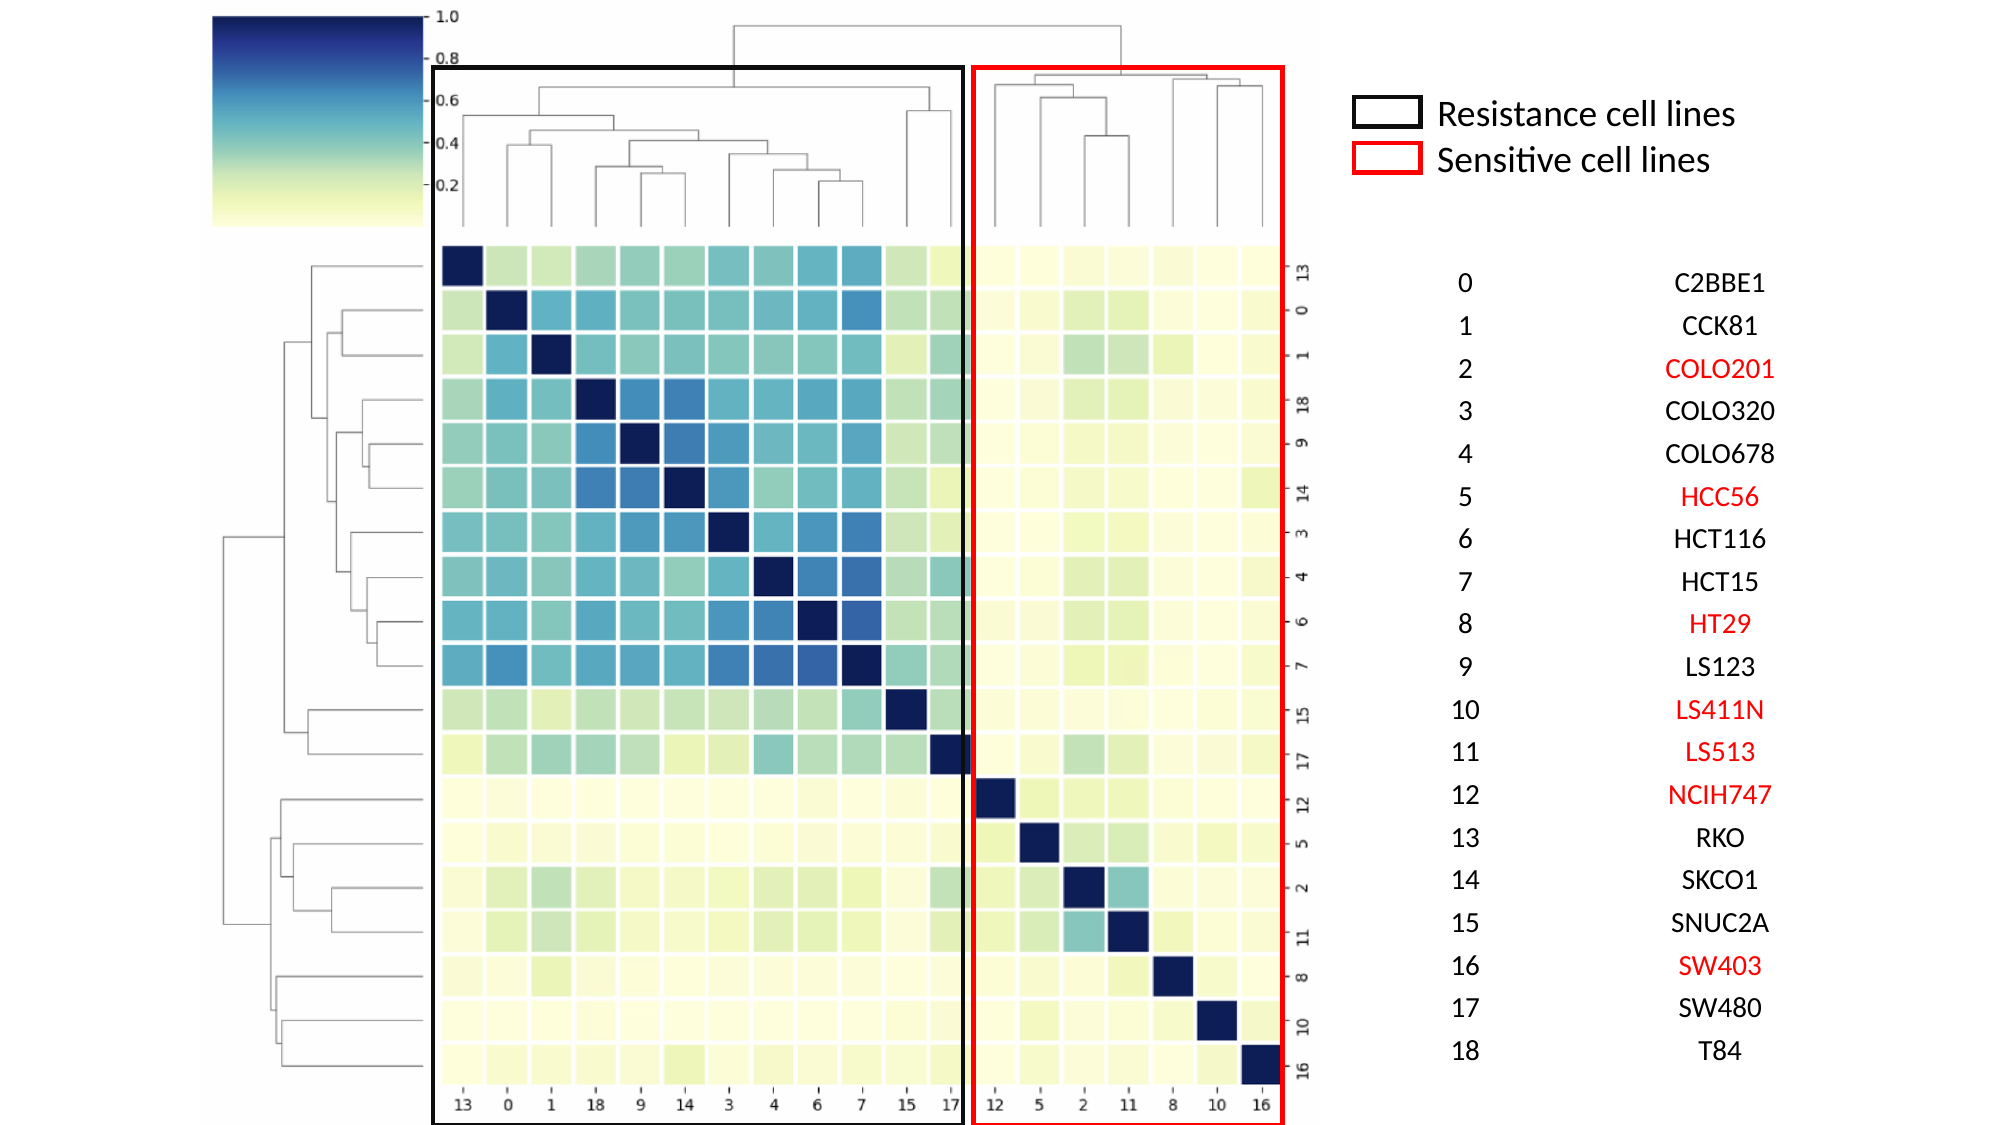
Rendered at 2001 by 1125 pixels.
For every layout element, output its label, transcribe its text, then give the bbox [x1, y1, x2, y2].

table_cell 8 [1392, 599, 1539, 641]
table_cell LS123 [1539, 641, 1902, 684]
table_header C2BBE1 [1539, 257, 1902, 300]
table_cell SW480 [1539, 982, 1902, 1025]
table_cell 18 [1392, 1025, 1539, 1068]
table_cell 13 [1392, 812, 1539, 854]
text_box [1353, 96, 1421, 127]
table_cell LS411N [1539, 684, 1902, 726]
table_cell CCK81 [1539, 300, 1902, 343]
table_cell HCC56 [1539, 471, 1902, 513]
text_box Resistance cell lines [1422, 81, 1752, 142]
table_cell 16 [1392, 940, 1539, 982]
picture [201, 0, 1320, 1125]
text_box Sensitive cell lines [1422, 127, 1727, 187]
table_cell 17 [1392, 982, 1539, 1025]
table_cell 6 [1392, 513, 1539, 556]
table_cell RKO [1539, 812, 1902, 854]
table_cell COLO678 [1539, 428, 1902, 471]
table_cell 2 [1392, 343, 1539, 385]
table_cell SW403 [1539, 940, 1902, 982]
table_cell 11 [1392, 726, 1539, 769]
table_cell 12 [1392, 769, 1539, 812]
table_cell 4 [1392, 428, 1539, 471]
table_cell HCT15 [1539, 556, 1902, 599]
table_cell LS513 [1539, 726, 1902, 769]
table_cell 5 [1392, 471, 1539, 513]
table_cell T84 [1539, 1025, 1902, 1068]
table_cell 15 [1392, 897, 1539, 940]
table_cell 9 [1392, 641, 1539, 684]
table_cell 3 [1392, 385, 1539, 428]
table_cell NCIH747 [1539, 769, 1902, 812]
table_cell 14 [1392, 854, 1539, 897]
table_cell 7 [1392, 556, 1539, 599]
table_cell COLO320 [1539, 385, 1902, 428]
table_cell SKCO1 [1539, 854, 1902, 897]
table_cell HCT116 [1539, 513, 1902, 556]
table_cell HT29 [1539, 599, 1902, 641]
table_cell 1 [1392, 300, 1539, 343]
text_box [1353, 142, 1421, 173]
table_cell SNUC2A [1539, 897, 1902, 940]
table_cell 10 [1392, 684, 1539, 726]
table_header 0 [1392, 257, 1539, 300]
table_cell COLO201 [1539, 343, 1902, 385]
